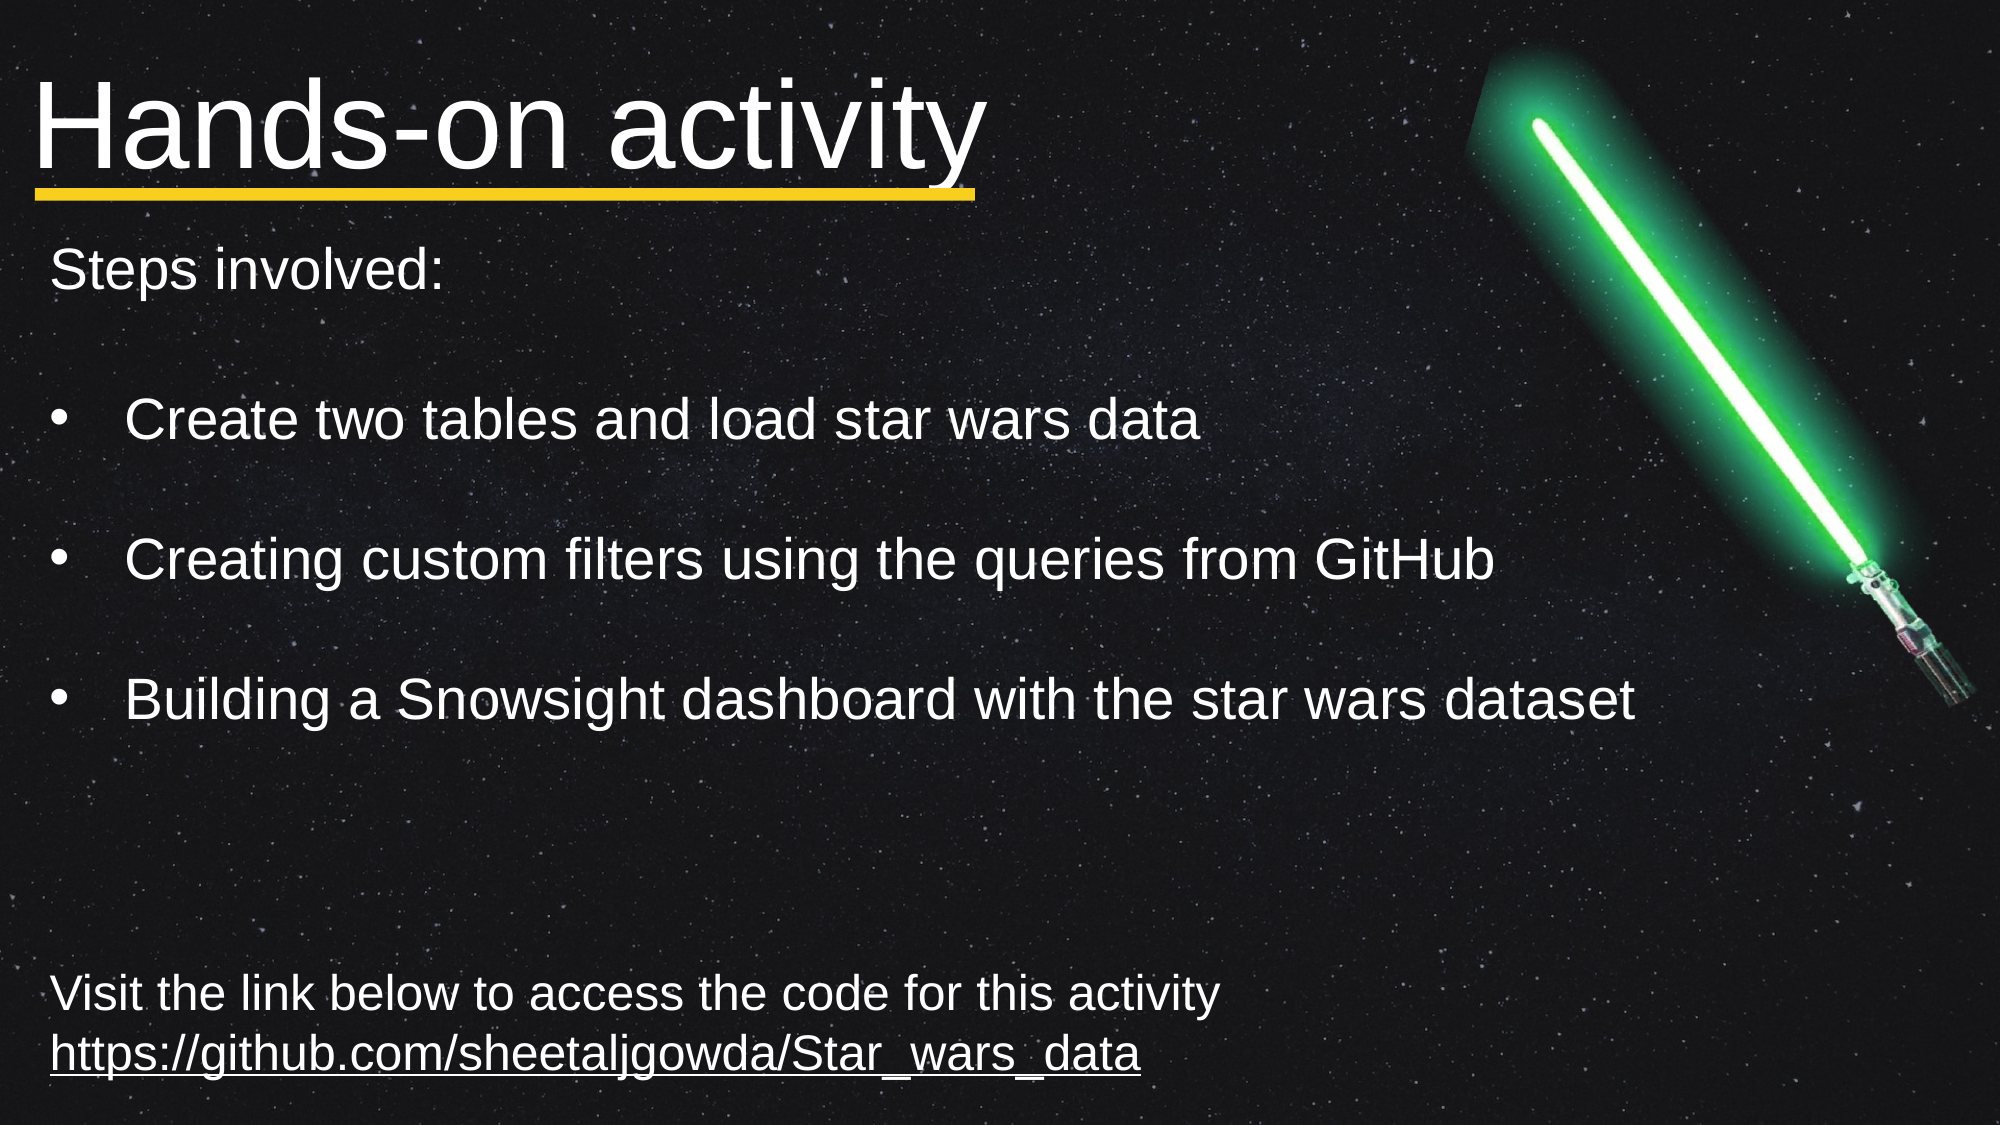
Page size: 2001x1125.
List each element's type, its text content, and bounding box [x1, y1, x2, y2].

text_box Steps involved: Create two tables and load star wars data Creating custom filters using the queries from GitHub Building a Snowsight dashboard with the star wars dataset Visit the link below to access the code for this activity https://github.com/sheetaljgowda/Star_wars_data [34, 223, 1931, 1125]
text_box Hands-on activity [15, 35, 1497, 201]
picture [1347, 0, 2000, 747]
text_box [34, 187, 976, 202]
text_box Hands-on activity [1642, 35, 1942, 42]
